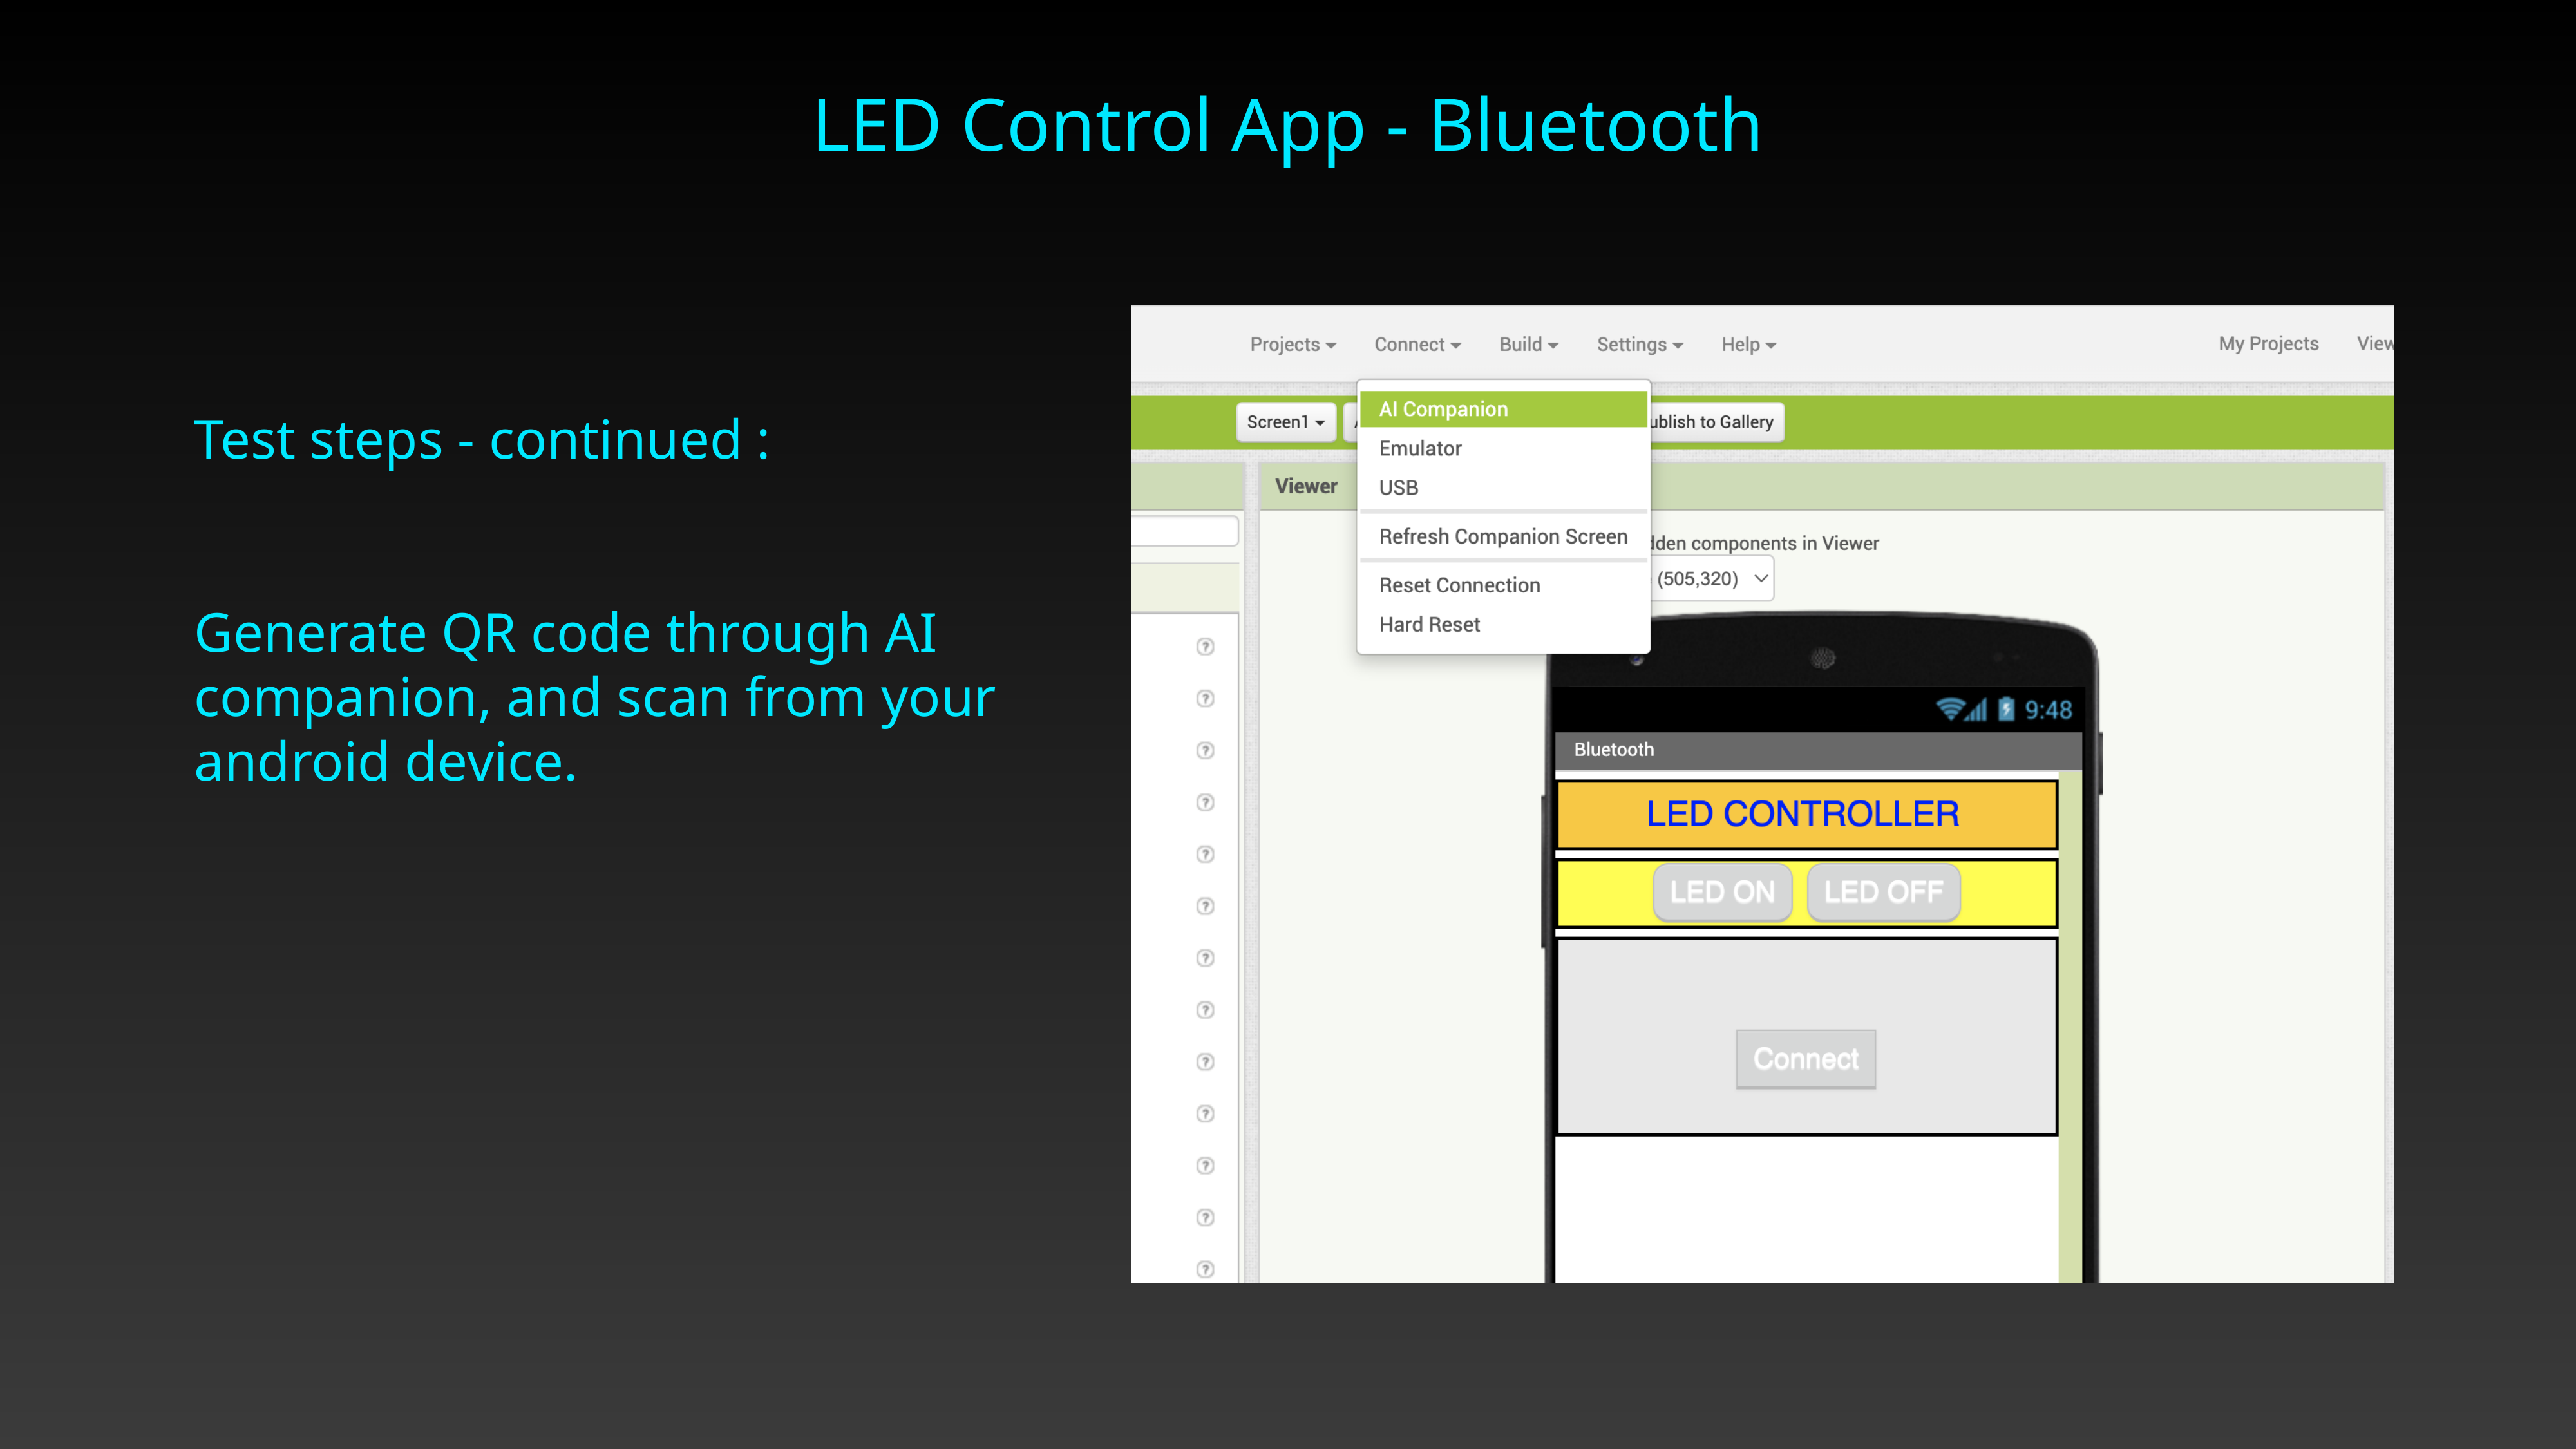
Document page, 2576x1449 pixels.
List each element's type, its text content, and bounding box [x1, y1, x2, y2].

list Test steps - continued : Generate QR code through AI companion, and scan from your android device. [189, 399, 1051, 1050]
picture [1131, 304, 2394, 1283]
list LED Control App - Bluetooth [133, 73, 2443, 181]
